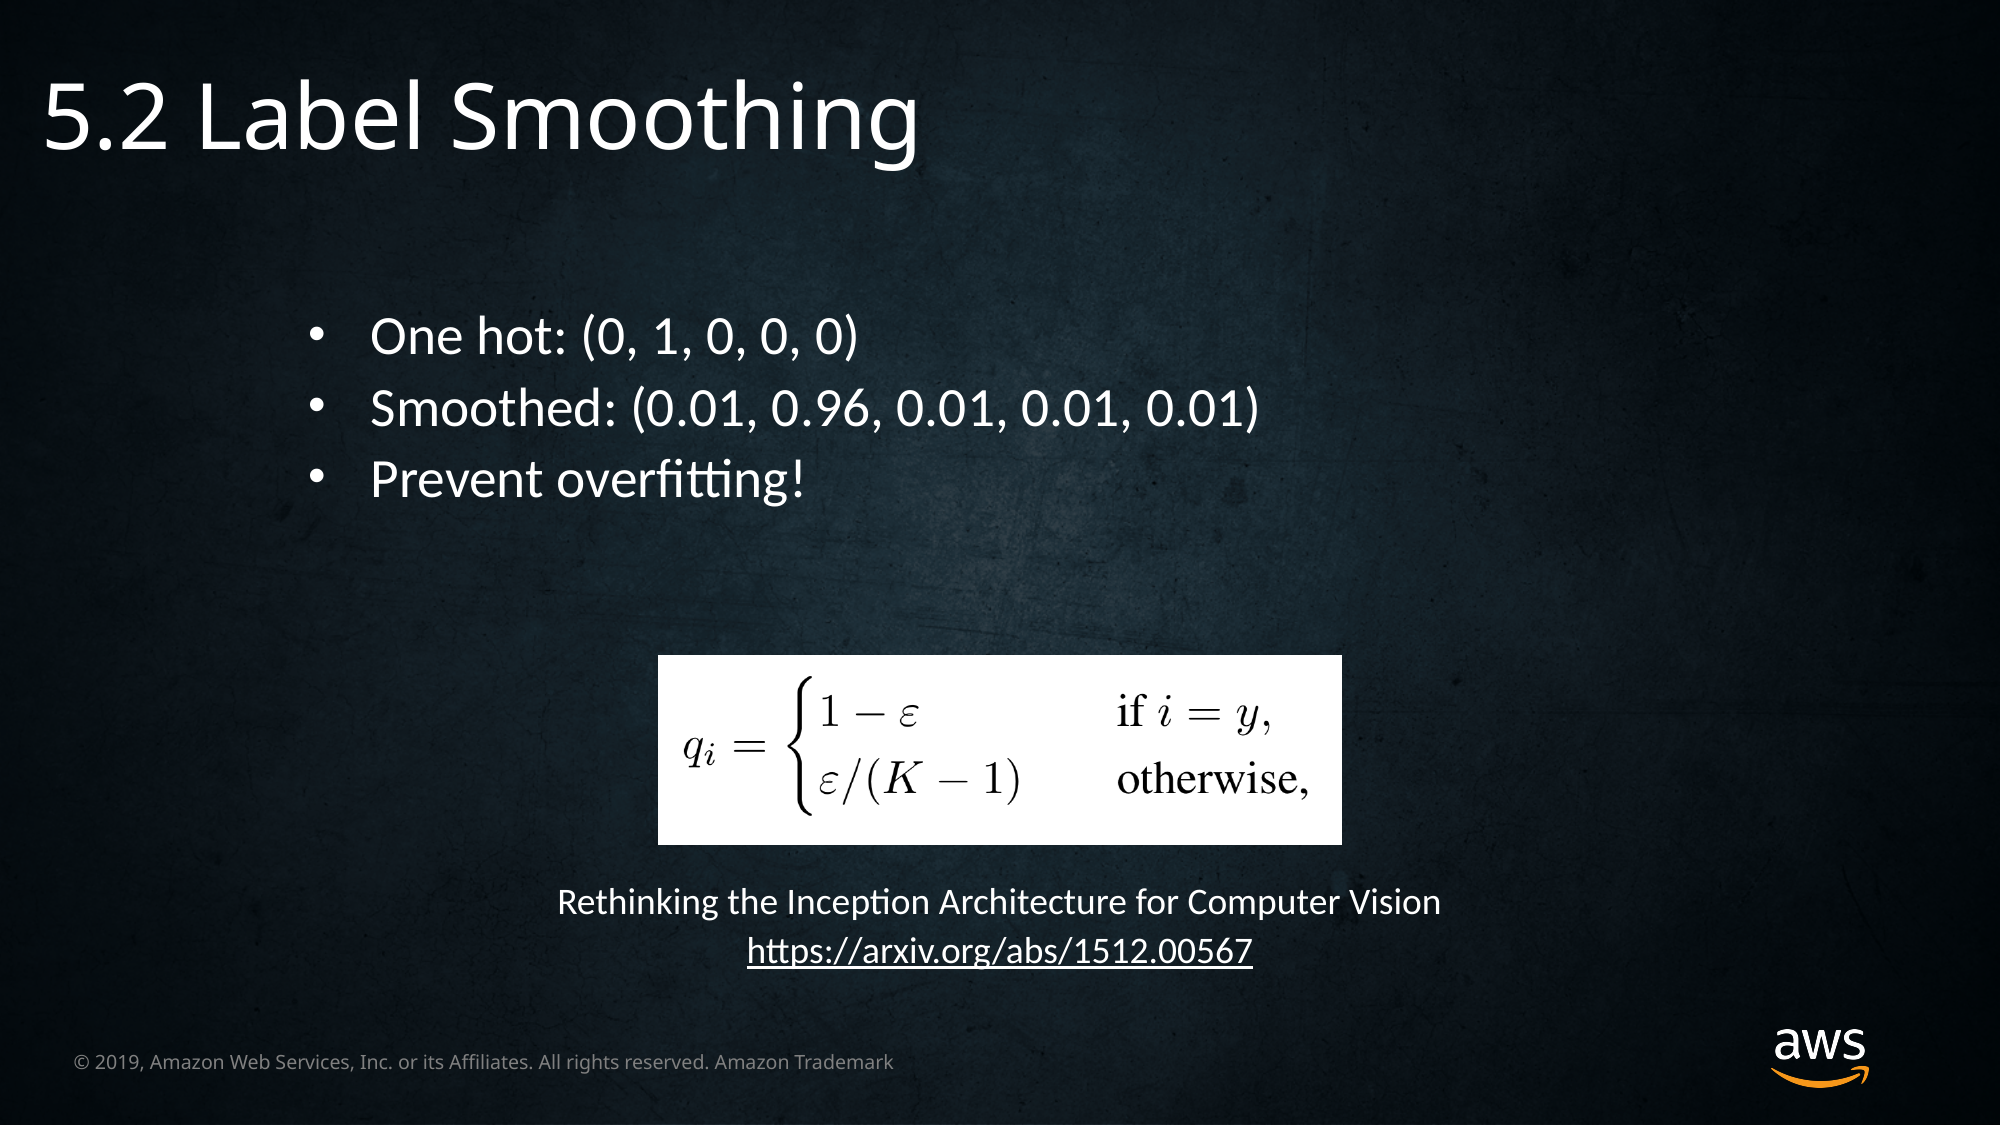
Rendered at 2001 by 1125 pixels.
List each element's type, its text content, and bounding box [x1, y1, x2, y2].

text_box Rethinking the Inception Architecture for Computer Vision [439, 869, 1561, 930]
title 5.2 Label Smoothing [26, 46, 1938, 194]
picture [0, 0, 2000, 1125]
text_box One hot: (0, 1, 0, 0, 0) Smoothed: (0.01, 0.96, 0.01, 0.01, 0.01) Prevent overfitting! [283, 286, 1750, 529]
text_box https://arxiv.org/abs/1512.00567 [731, 930, 1269, 979]
